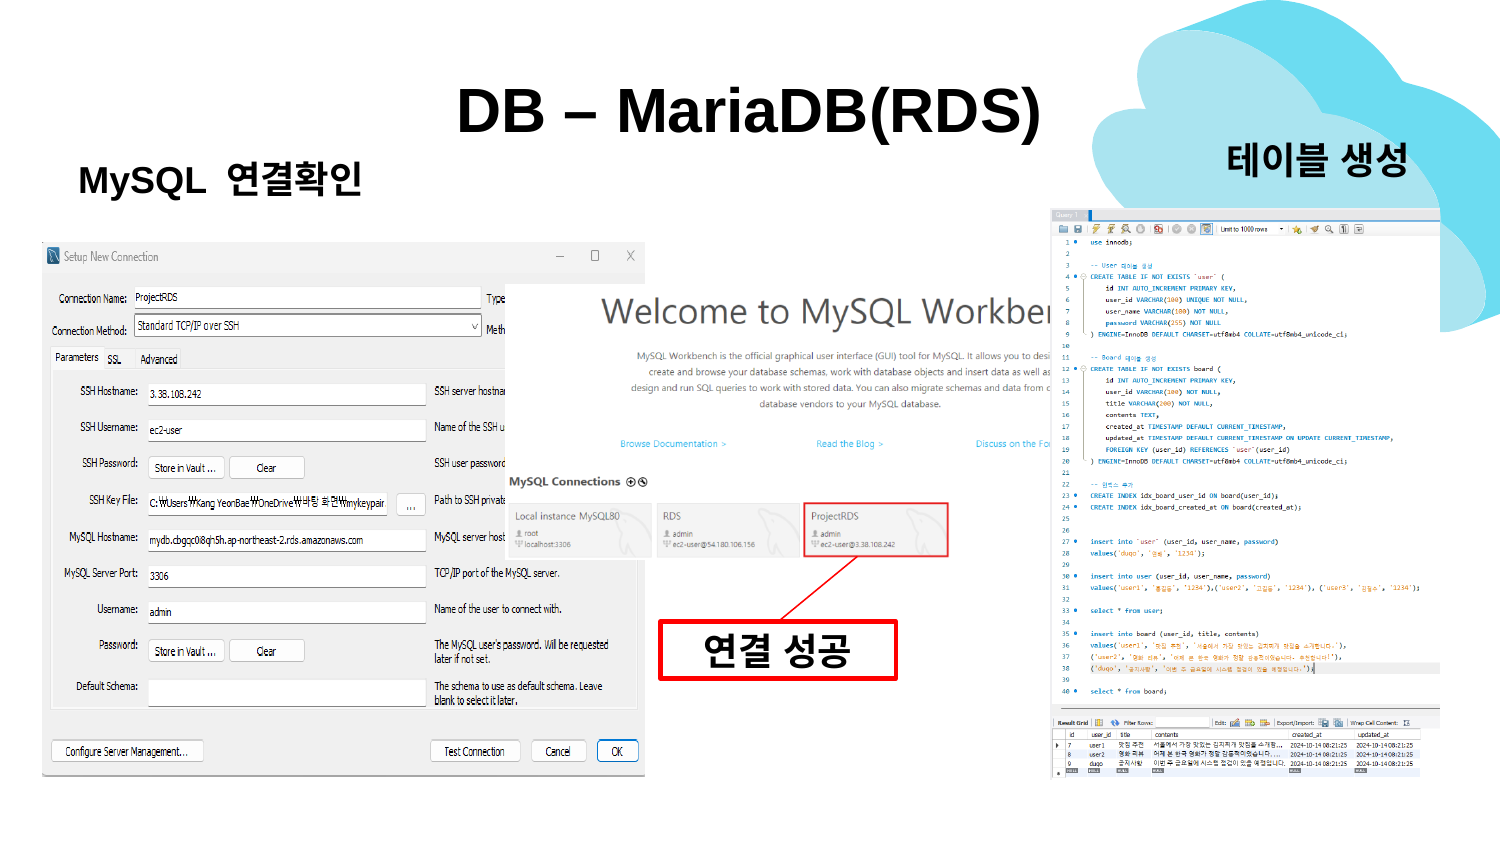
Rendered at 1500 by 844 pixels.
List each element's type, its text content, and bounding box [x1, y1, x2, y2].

title DB – MariaDB(RDS) [75, 67, 1086, 147]
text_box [1091, 0, 1500, 333]
picture [42, 208, 1440, 781]
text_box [660, 556, 897, 679]
text_box MySQL 연결확인 [63, 150, 470, 208]
